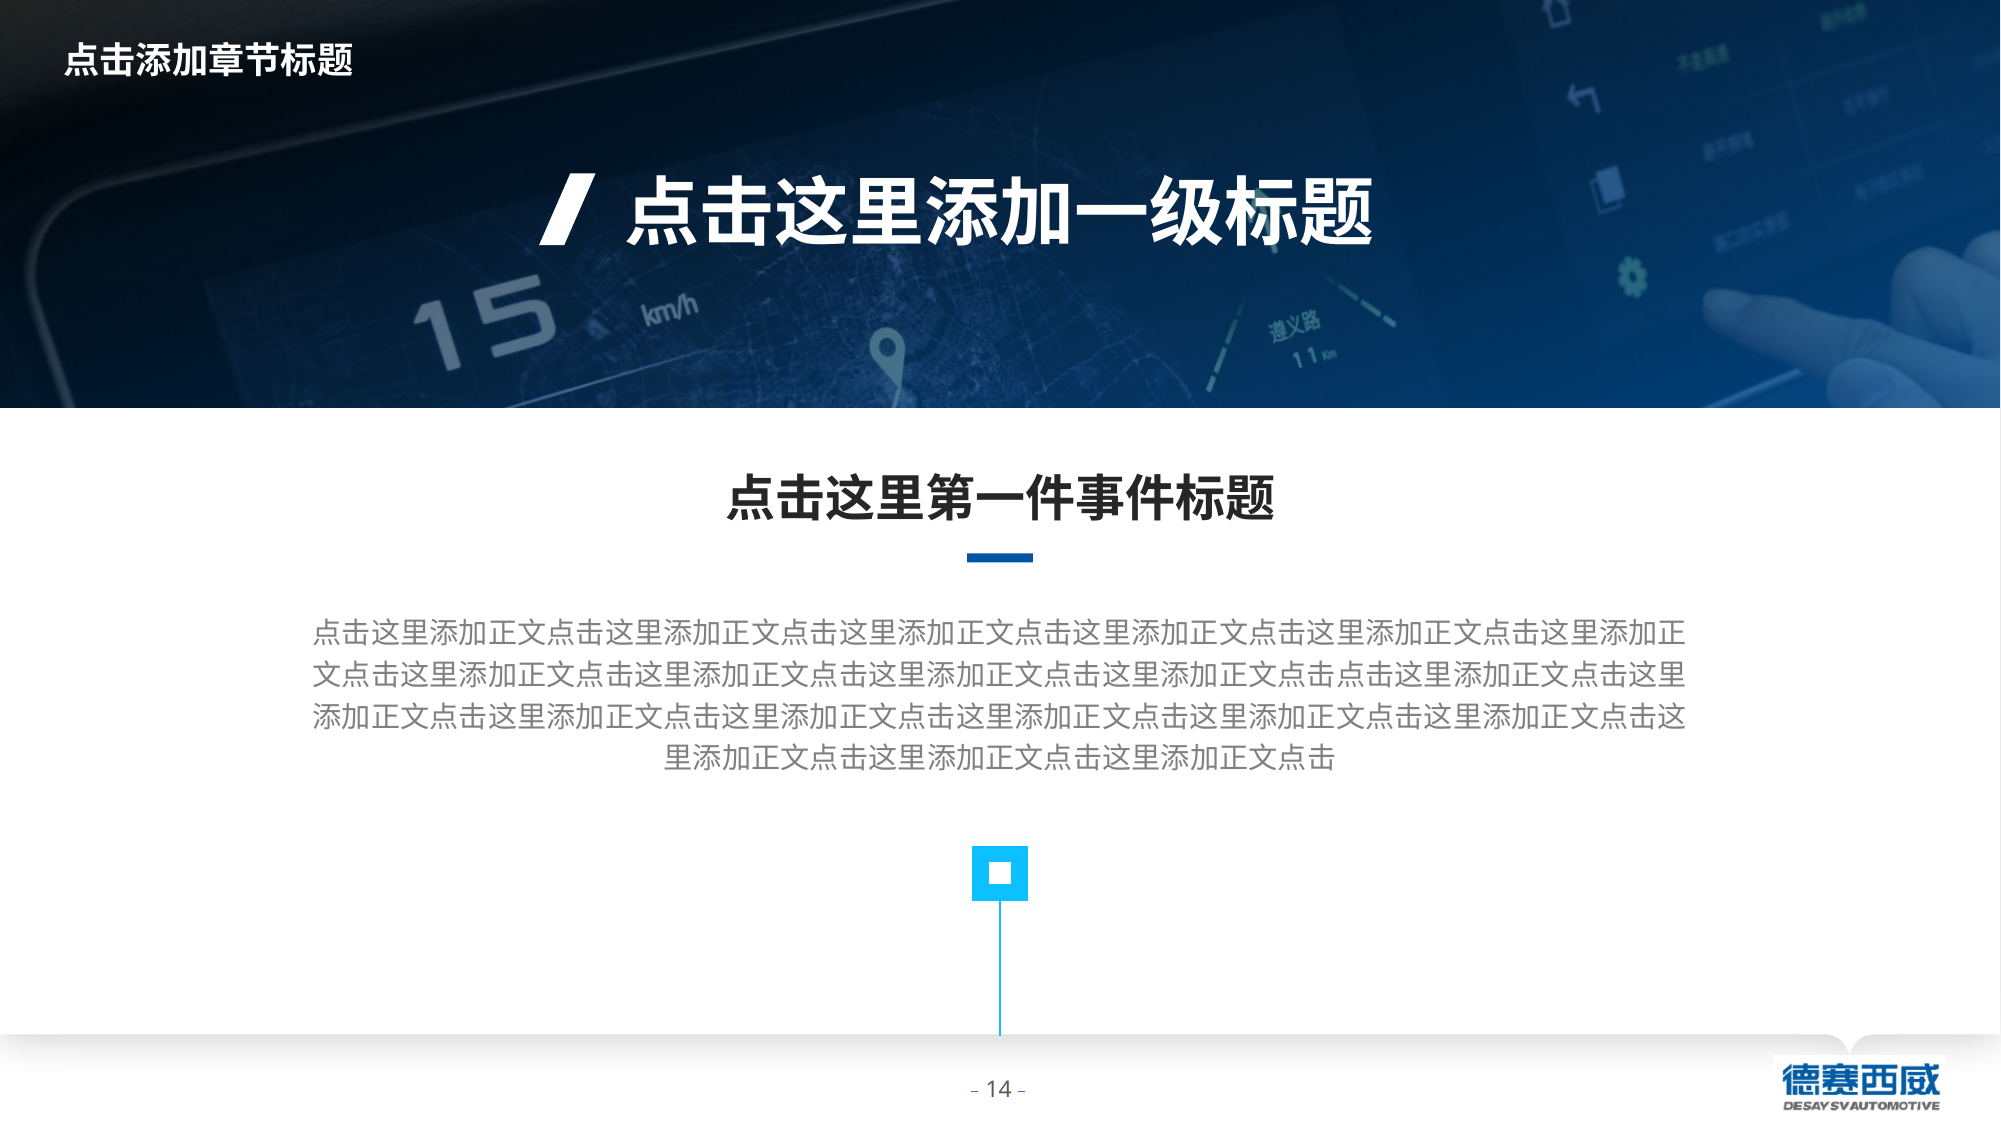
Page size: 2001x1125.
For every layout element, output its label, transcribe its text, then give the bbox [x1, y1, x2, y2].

text_box 点击这里添加正文点击这里添加正文点击这里添加正文点击这里添加正文点击这里添加正文点击这里添加正文点击这里添加正文点击这里添加正文点击这里添加正文点击这里添加正文点击点击这里添加正文点击这里添加正文点击这里添加正文点击这里添加正文点击这里添加正文点击这里添加正文点击这里添加正文点击这里添加正文点击这里添加正文点击这里添加正文点击 [291, 600, 1709, 824]
picture [1773, 1055, 1945, 1121]
picture [0, 0, 2000, 408]
text_box [966, 552, 1034, 563]
text_box [980, 853, 1020, 894]
text_box 点击这里第一件事件标题 [710, 458, 1290, 534]
